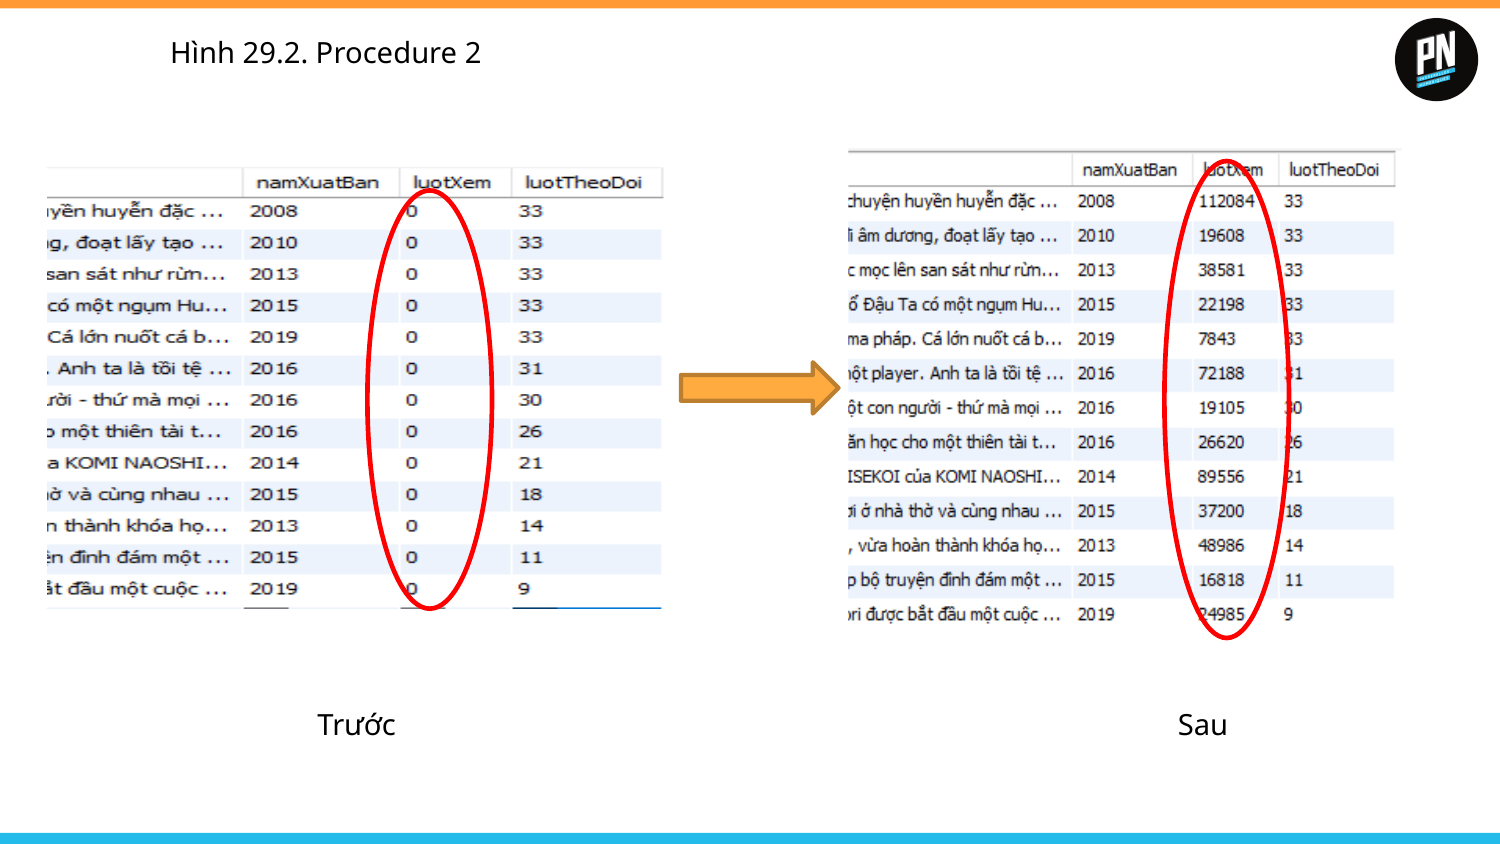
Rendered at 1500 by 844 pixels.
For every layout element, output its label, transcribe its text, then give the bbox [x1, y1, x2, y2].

text_box [678, 360, 841, 416]
text_box Trước [302, 698, 430, 749]
picture [848, 148, 1402, 628]
text_box Hình 29.2. Procedure 2 [155, 26, 648, 77]
text_box Sau [1163, 698, 1291, 749]
picture [46, 166, 672, 609]
picture [1394, 17, 1479, 102]
